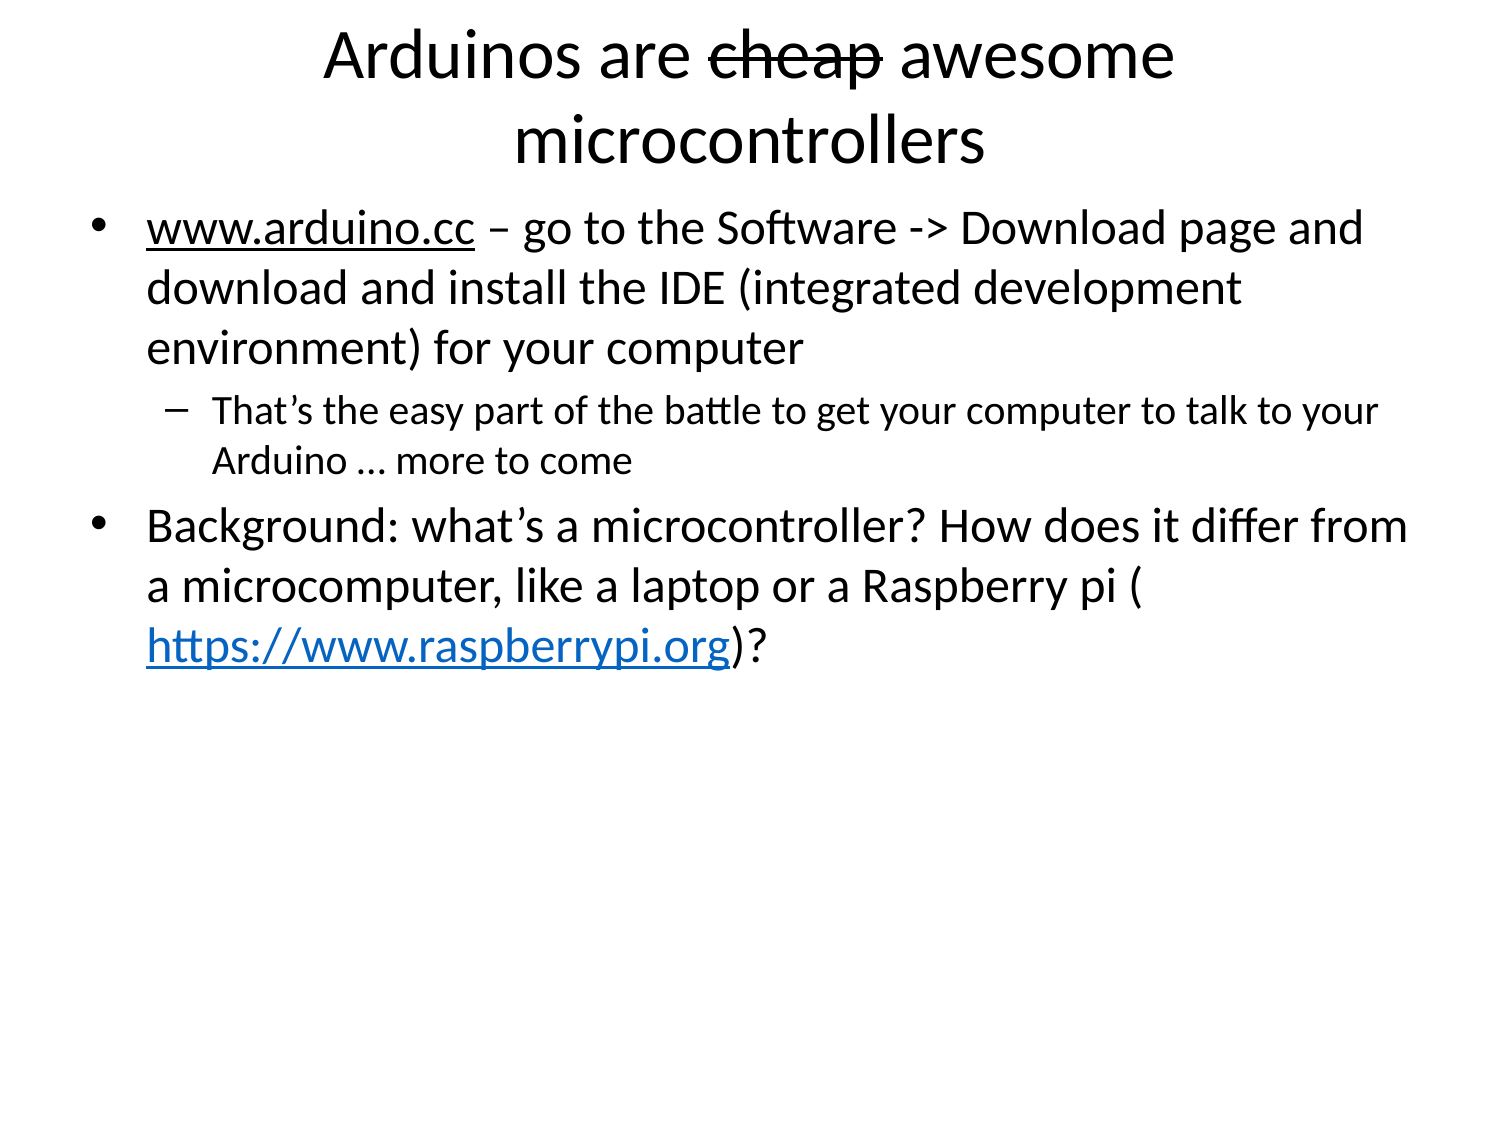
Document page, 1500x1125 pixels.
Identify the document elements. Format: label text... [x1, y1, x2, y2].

title Arduinos are cheap awesome microcontrollers [75, 0, 1425, 186]
list www.arduino.cc – go to the Software -> Download page and download and install the IDE (integrated development environment) for your computer That’s the easy part of the battle to get your computer to talk to your Arduino … more to come Background: what’s a microcontroller? How does it differ from a microcomputer, like a laptop or a Raspberry pi (https://www.raspberrypi.org)? [75, 186, 1425, 1005]
